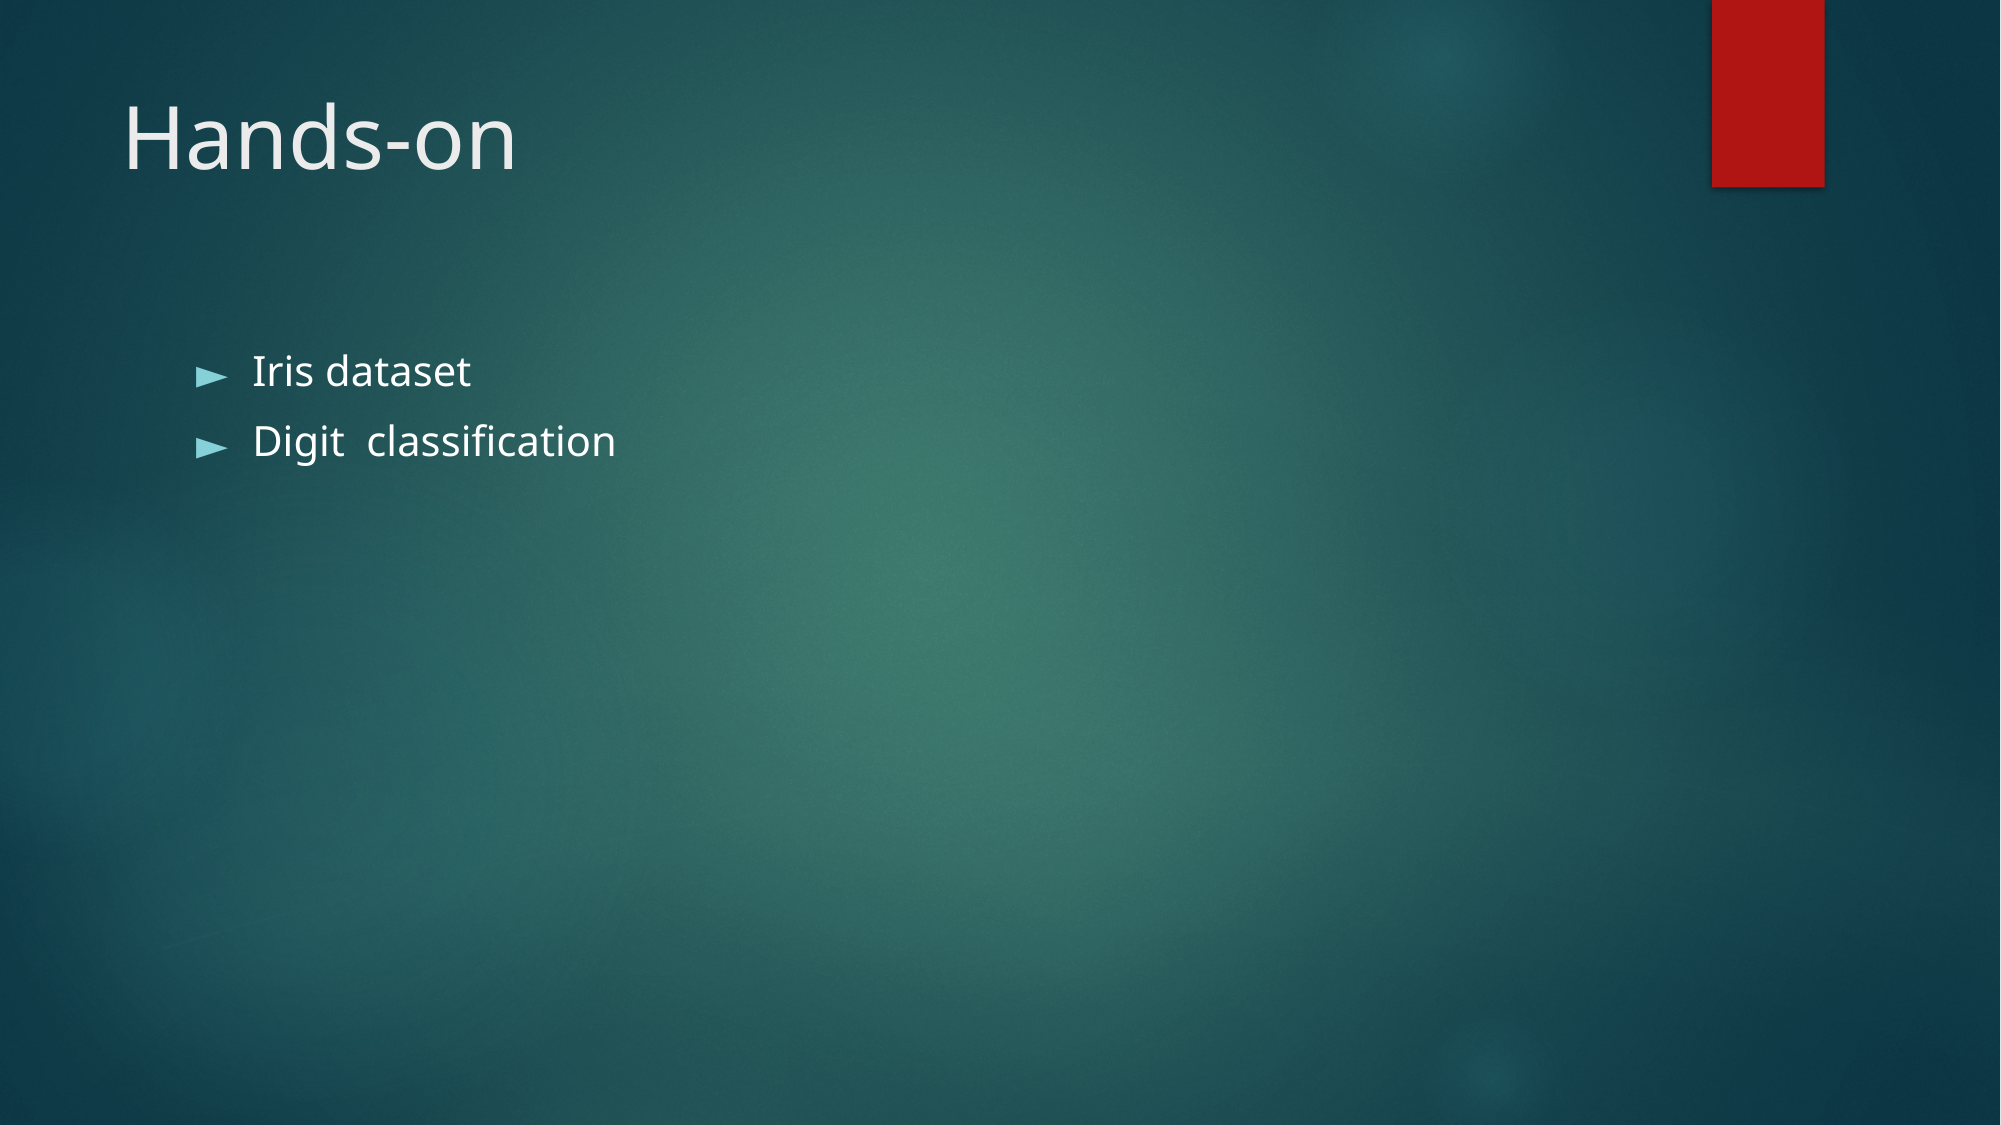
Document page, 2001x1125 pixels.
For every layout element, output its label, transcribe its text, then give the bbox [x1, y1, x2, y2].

picture [0, 0, 2001, 1125]
list Iris dataset Digit classification [181, 336, 1649, 1025]
title Hands-on [106, 74, 1649, 304]
